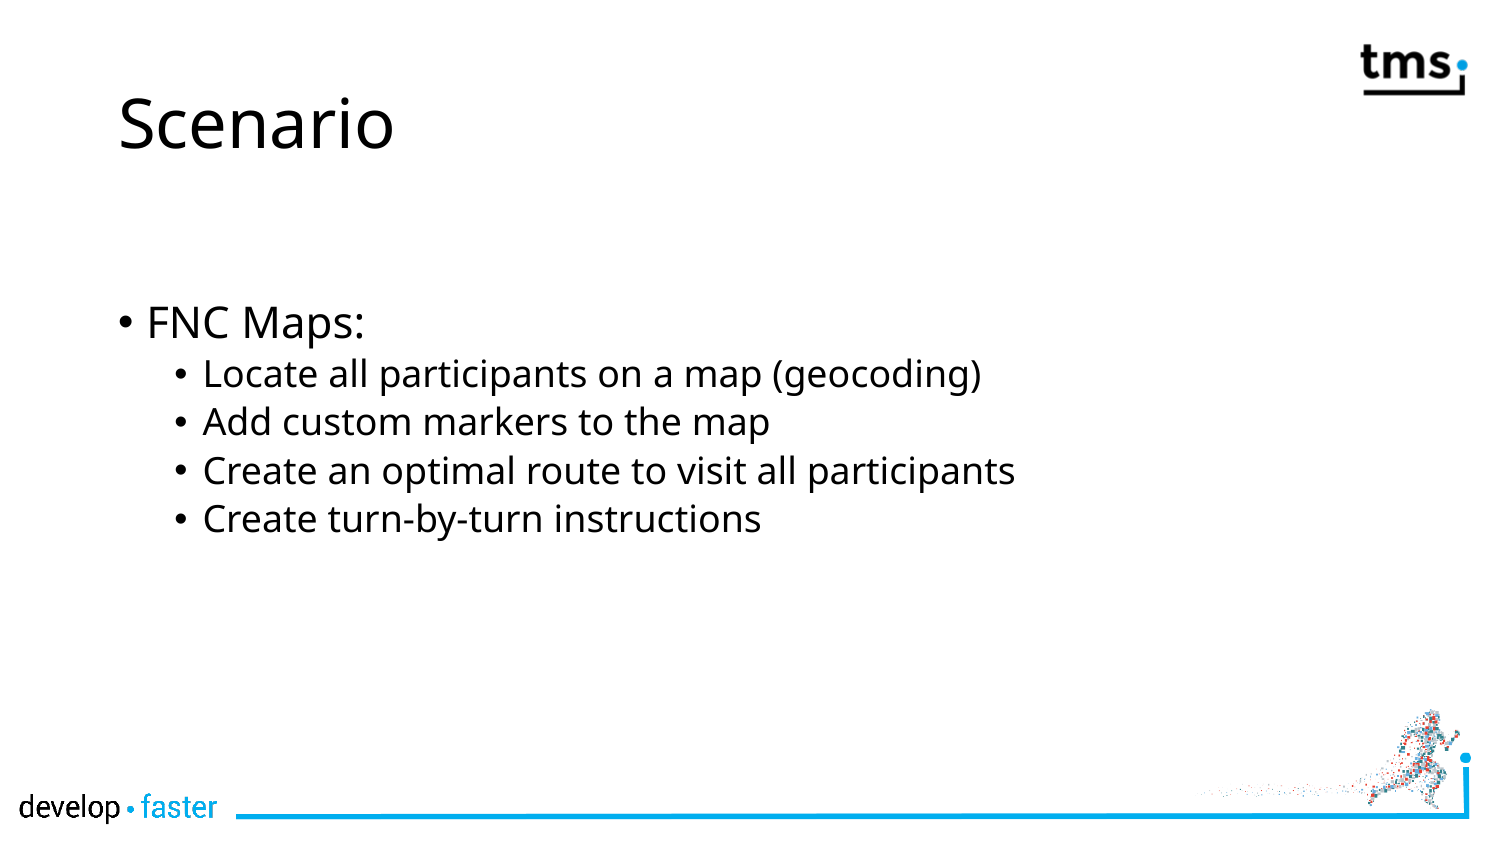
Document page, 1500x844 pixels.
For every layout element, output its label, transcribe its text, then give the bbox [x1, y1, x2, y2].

list FNC Maps: Locate all participants on a map (geocoding) Add custom markers to the map Create an optimal route to visit all participants Create turn-by-turn instructions [103, 224, 1397, 760]
title Scenario [103, 44, 1397, 208]
picture [1340, 28, 1488, 112]
picture [17, 700, 1489, 829]
